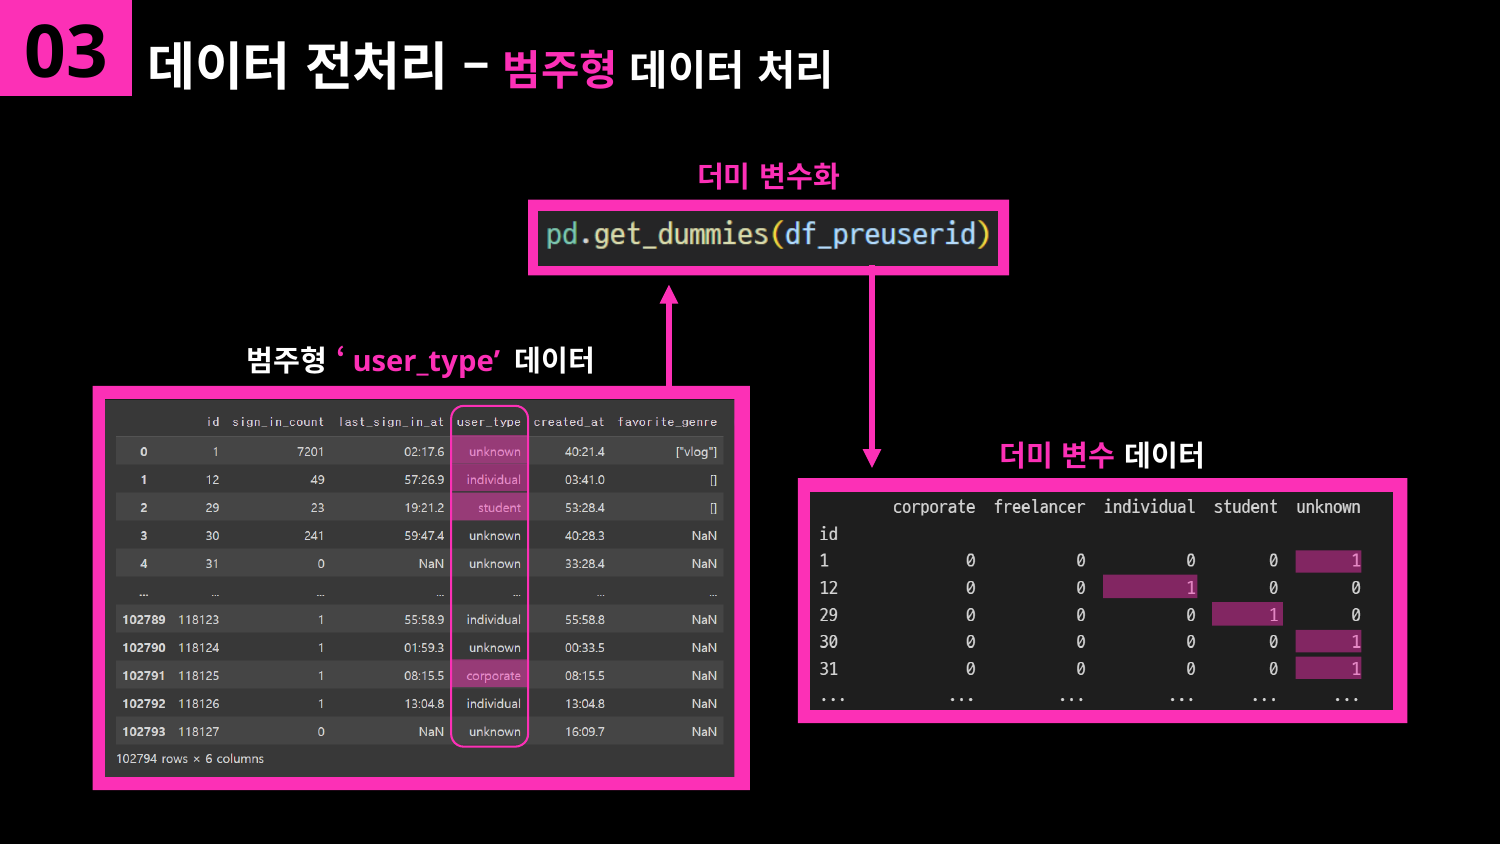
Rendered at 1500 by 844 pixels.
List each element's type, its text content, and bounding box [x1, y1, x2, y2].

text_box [92, 150, 1408, 791]
text_box 데이터 전처리 – 범주형 데이터 처리 [132, 0, 880, 96]
text_box 03 [0, 0, 132, 96]
